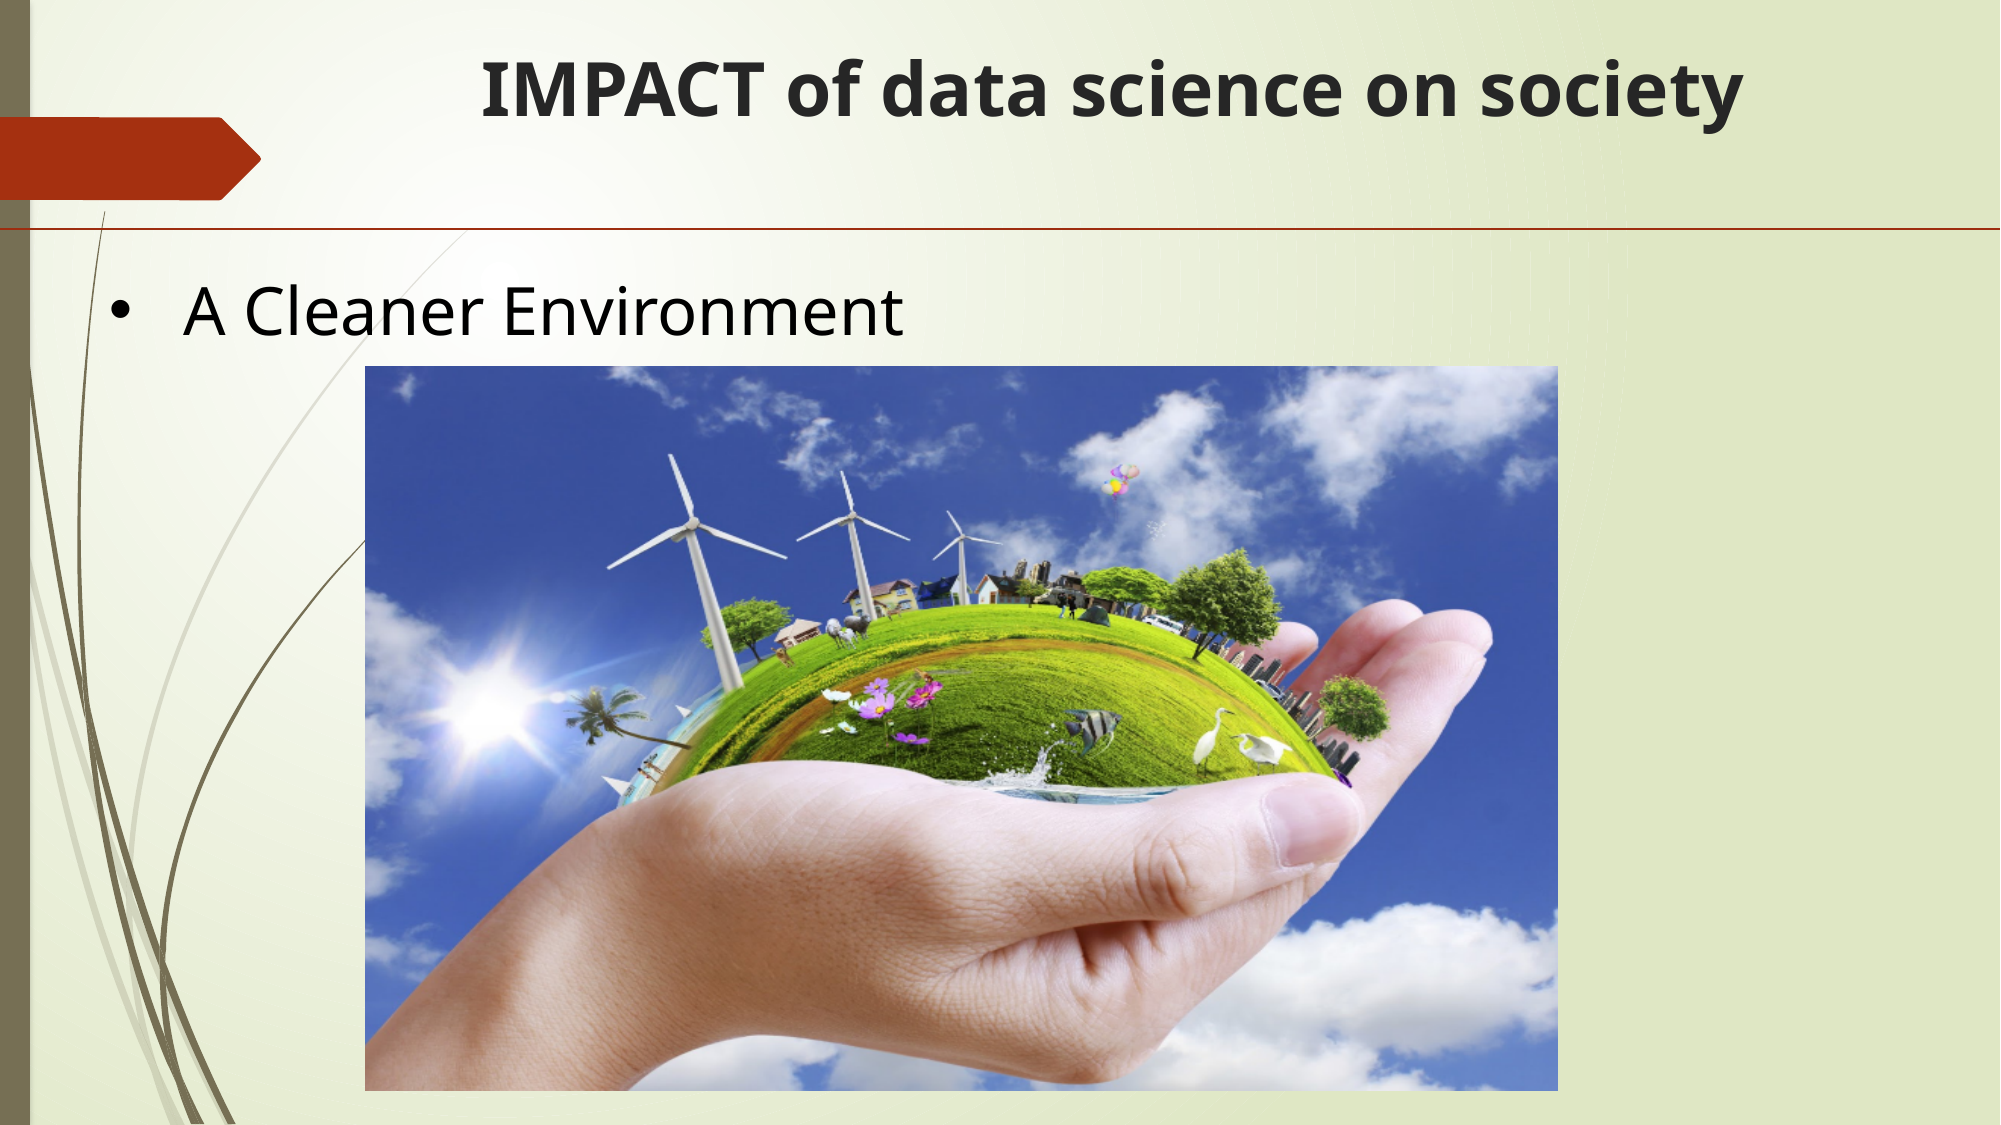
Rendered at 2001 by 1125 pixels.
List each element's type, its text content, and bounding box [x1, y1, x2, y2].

text_box A Cleaner Environment [94, 261, 1879, 357]
title IMPACT of data science on society [466, 34, 1879, 228]
title IMPACT of data science on society [466, 239, 1879, 247]
picture [365, 366, 1559, 1091]
